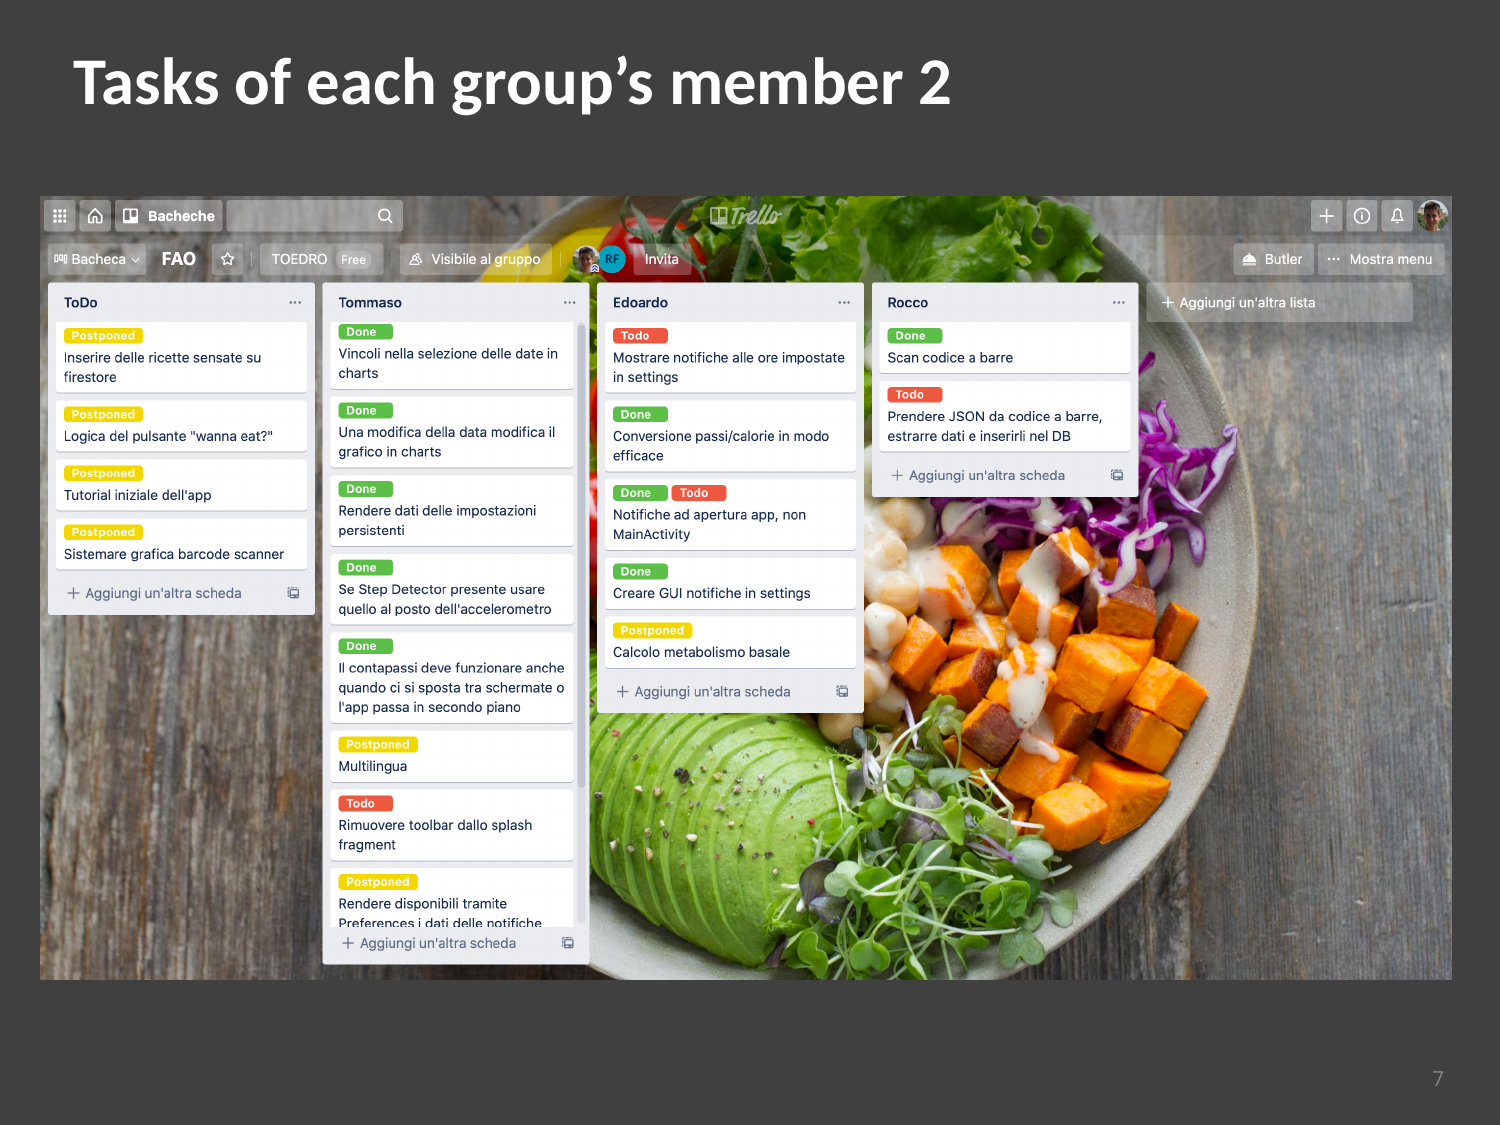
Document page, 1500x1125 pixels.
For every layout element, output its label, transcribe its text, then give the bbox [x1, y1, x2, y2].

picture [39, 196, 1452, 981]
title Tasks of each group’s member 2 [59, 19, 1459, 138]
